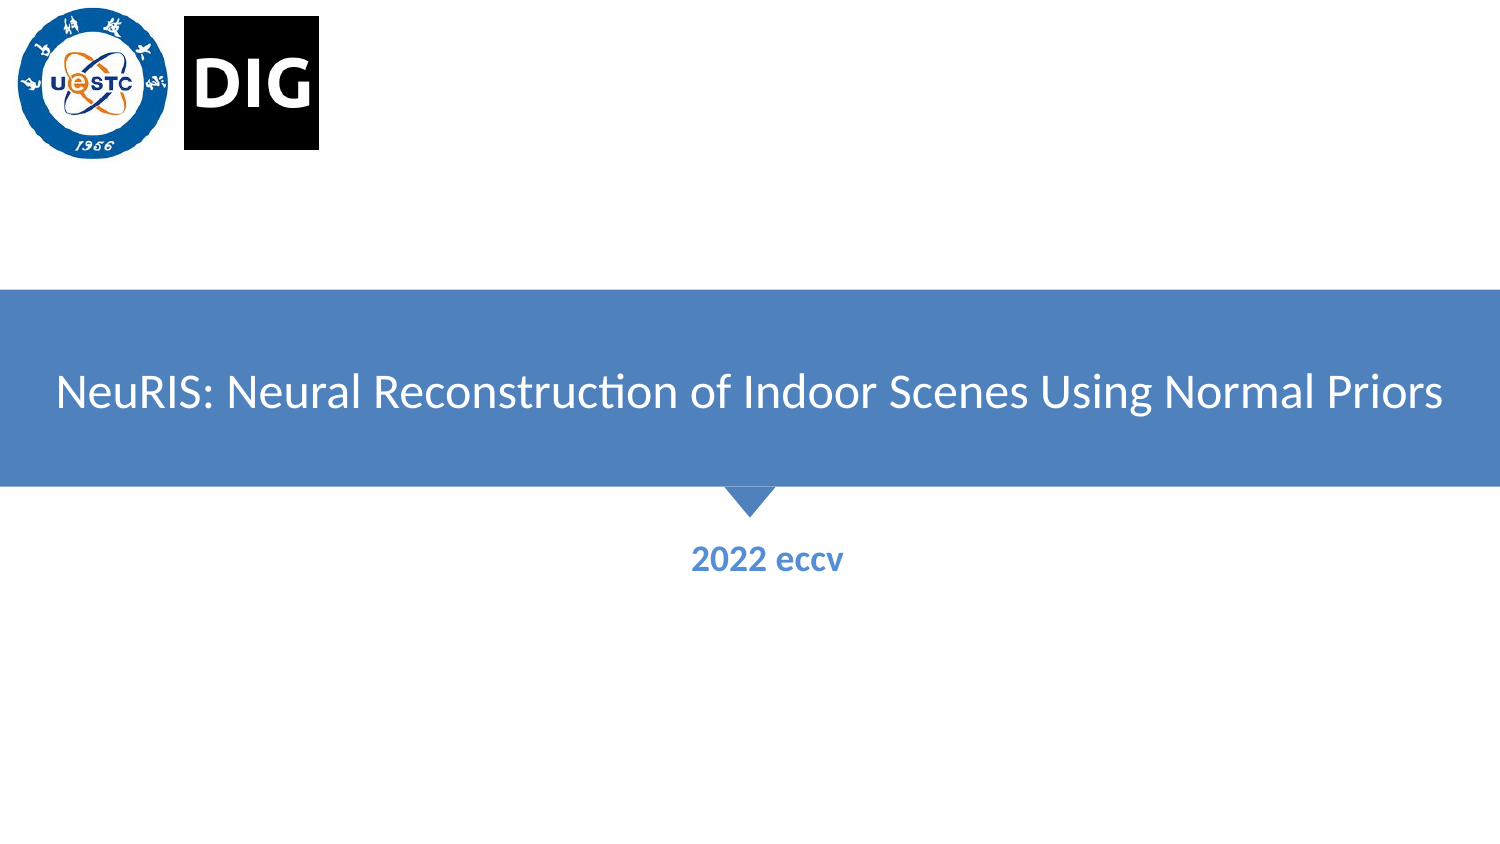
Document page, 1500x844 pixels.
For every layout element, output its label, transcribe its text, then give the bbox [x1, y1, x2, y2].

text_box [722, 484, 778, 520]
text_box NeuRIS: Neural Reconstruction of Indoor Scenes Using Normal Priors [0, 287, 1500, 489]
text_box 2022 eccv [650, 526, 972, 586]
picture [0, 0, 178, 166]
picture [184, 15, 319, 150]
